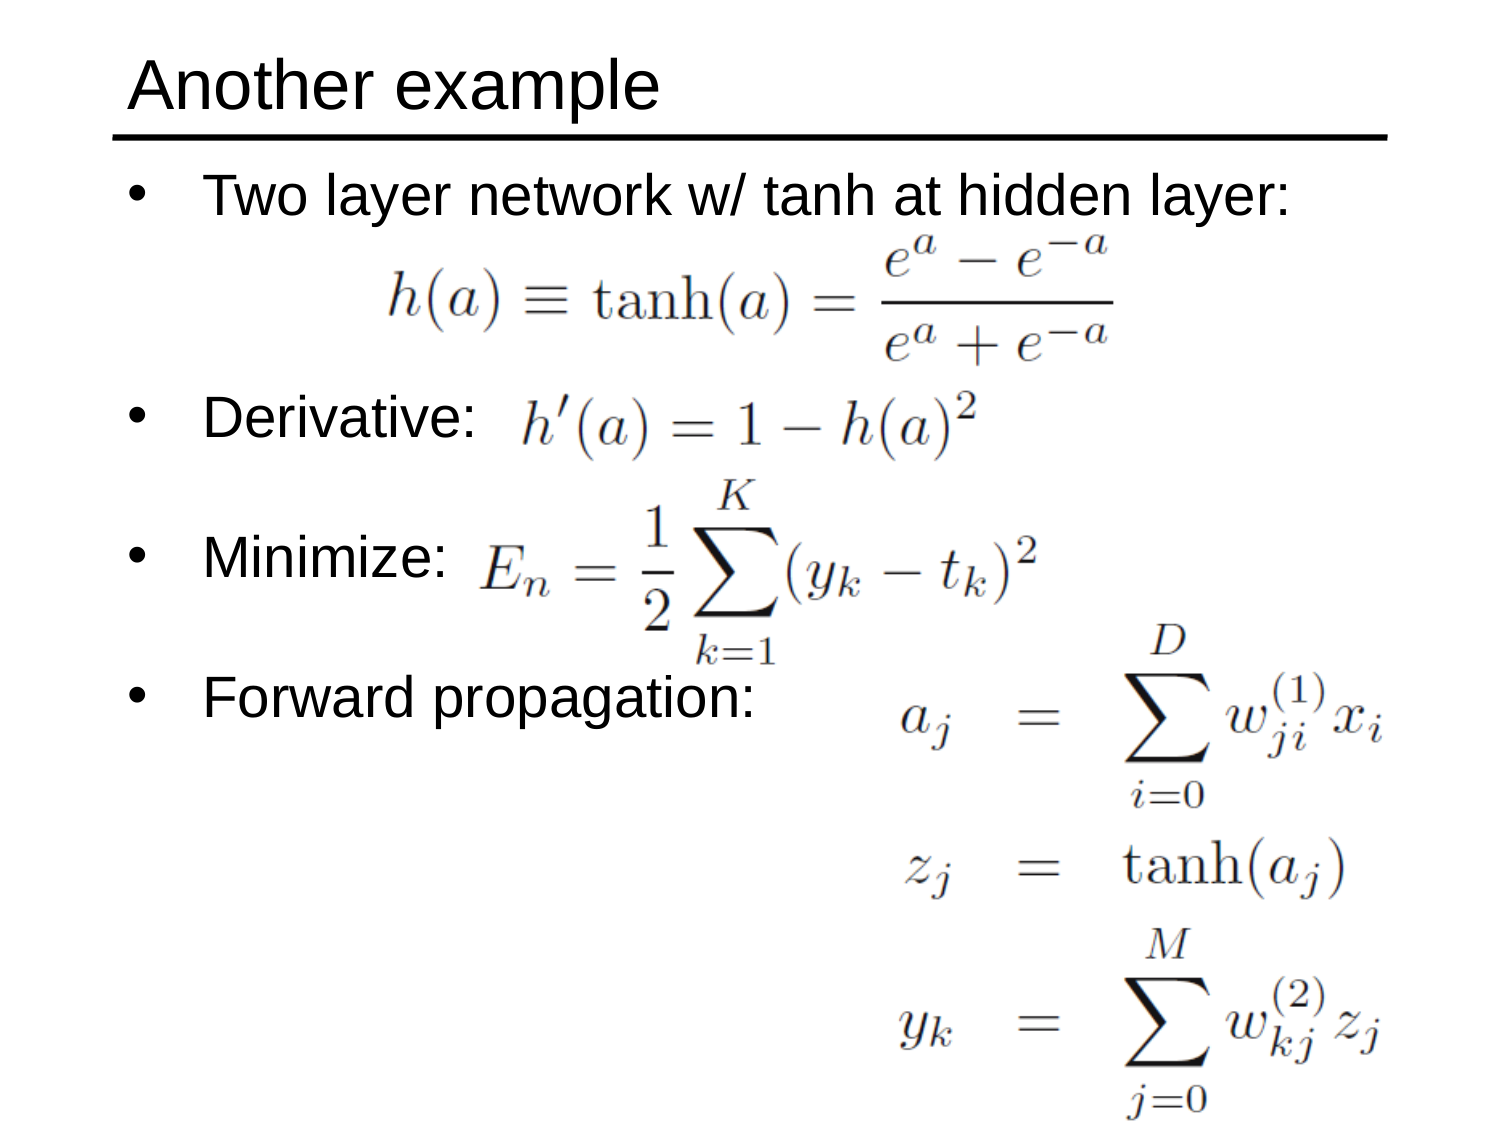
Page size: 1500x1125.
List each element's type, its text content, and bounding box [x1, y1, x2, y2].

list Two layer network w/ tanh at hidden layer: Derivative: Minimize: Forward propagation: [112, 149, 1436, 1013]
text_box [381, 224, 1119, 374]
title Another example [112, 12, 1388, 149]
picture [459, 373, 1388, 1125]
